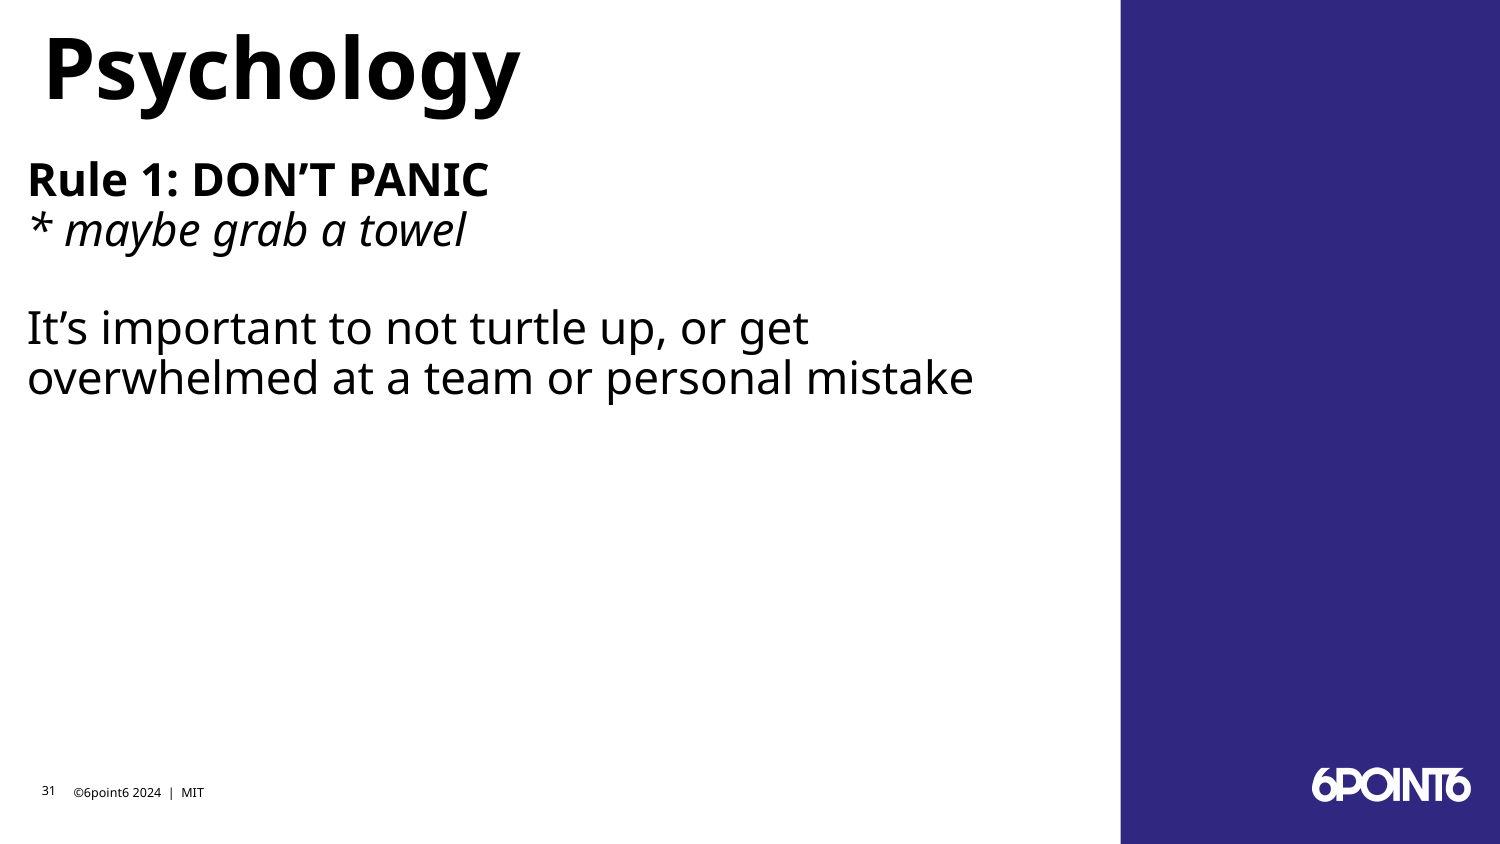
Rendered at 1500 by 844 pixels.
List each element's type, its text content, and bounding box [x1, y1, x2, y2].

title Psychology [41, 39, 1076, 106]
slide_number ‹#› [26, 777, 104, 805]
text_box Rule 1: DON’T PANIC * maybe grab a towel It’s important to not turtle up, or get overwhelmed at a team or personal mistake [26, 151, 1061, 506]
picture [1312, 767, 1471, 802]
